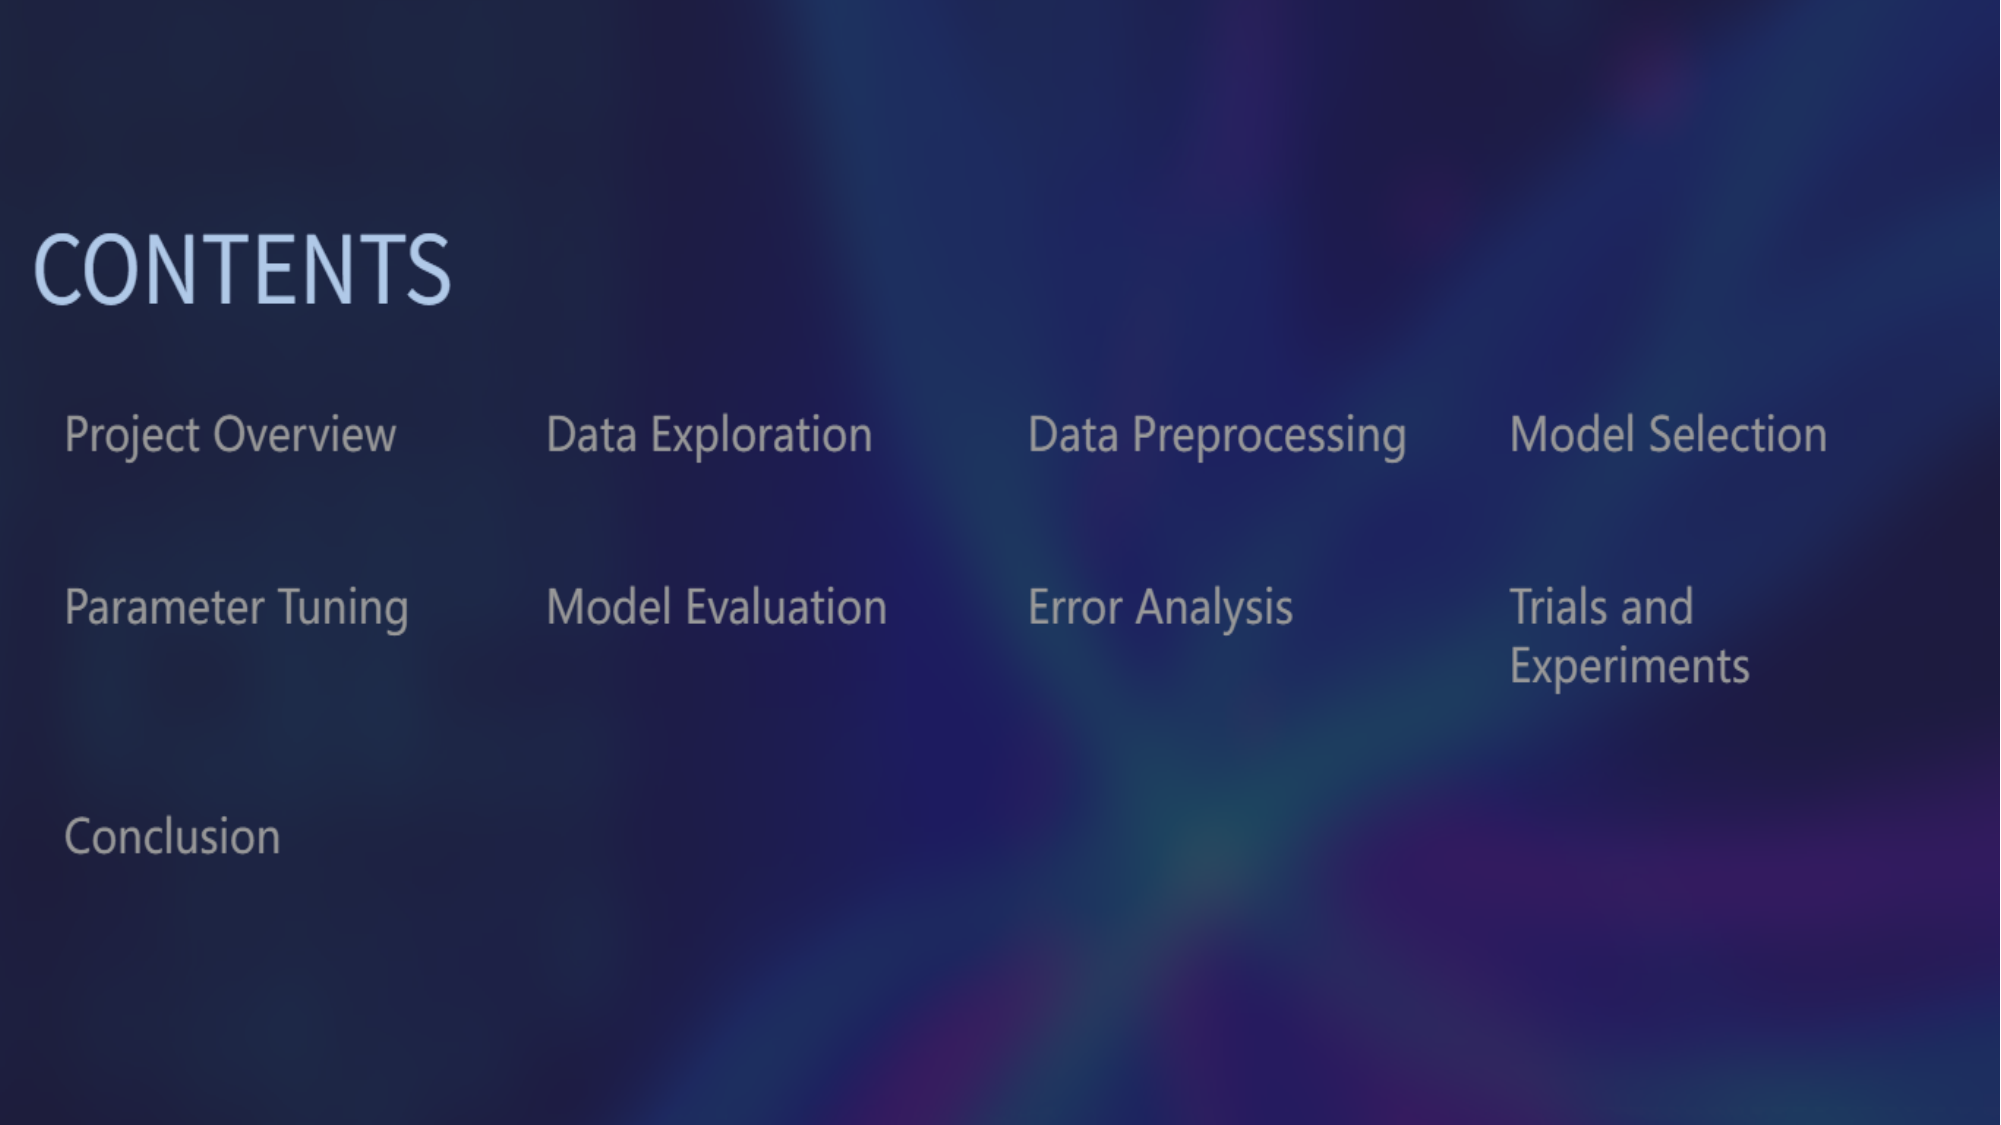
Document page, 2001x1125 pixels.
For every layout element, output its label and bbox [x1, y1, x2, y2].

list [0, 0, 2000, 1125]
